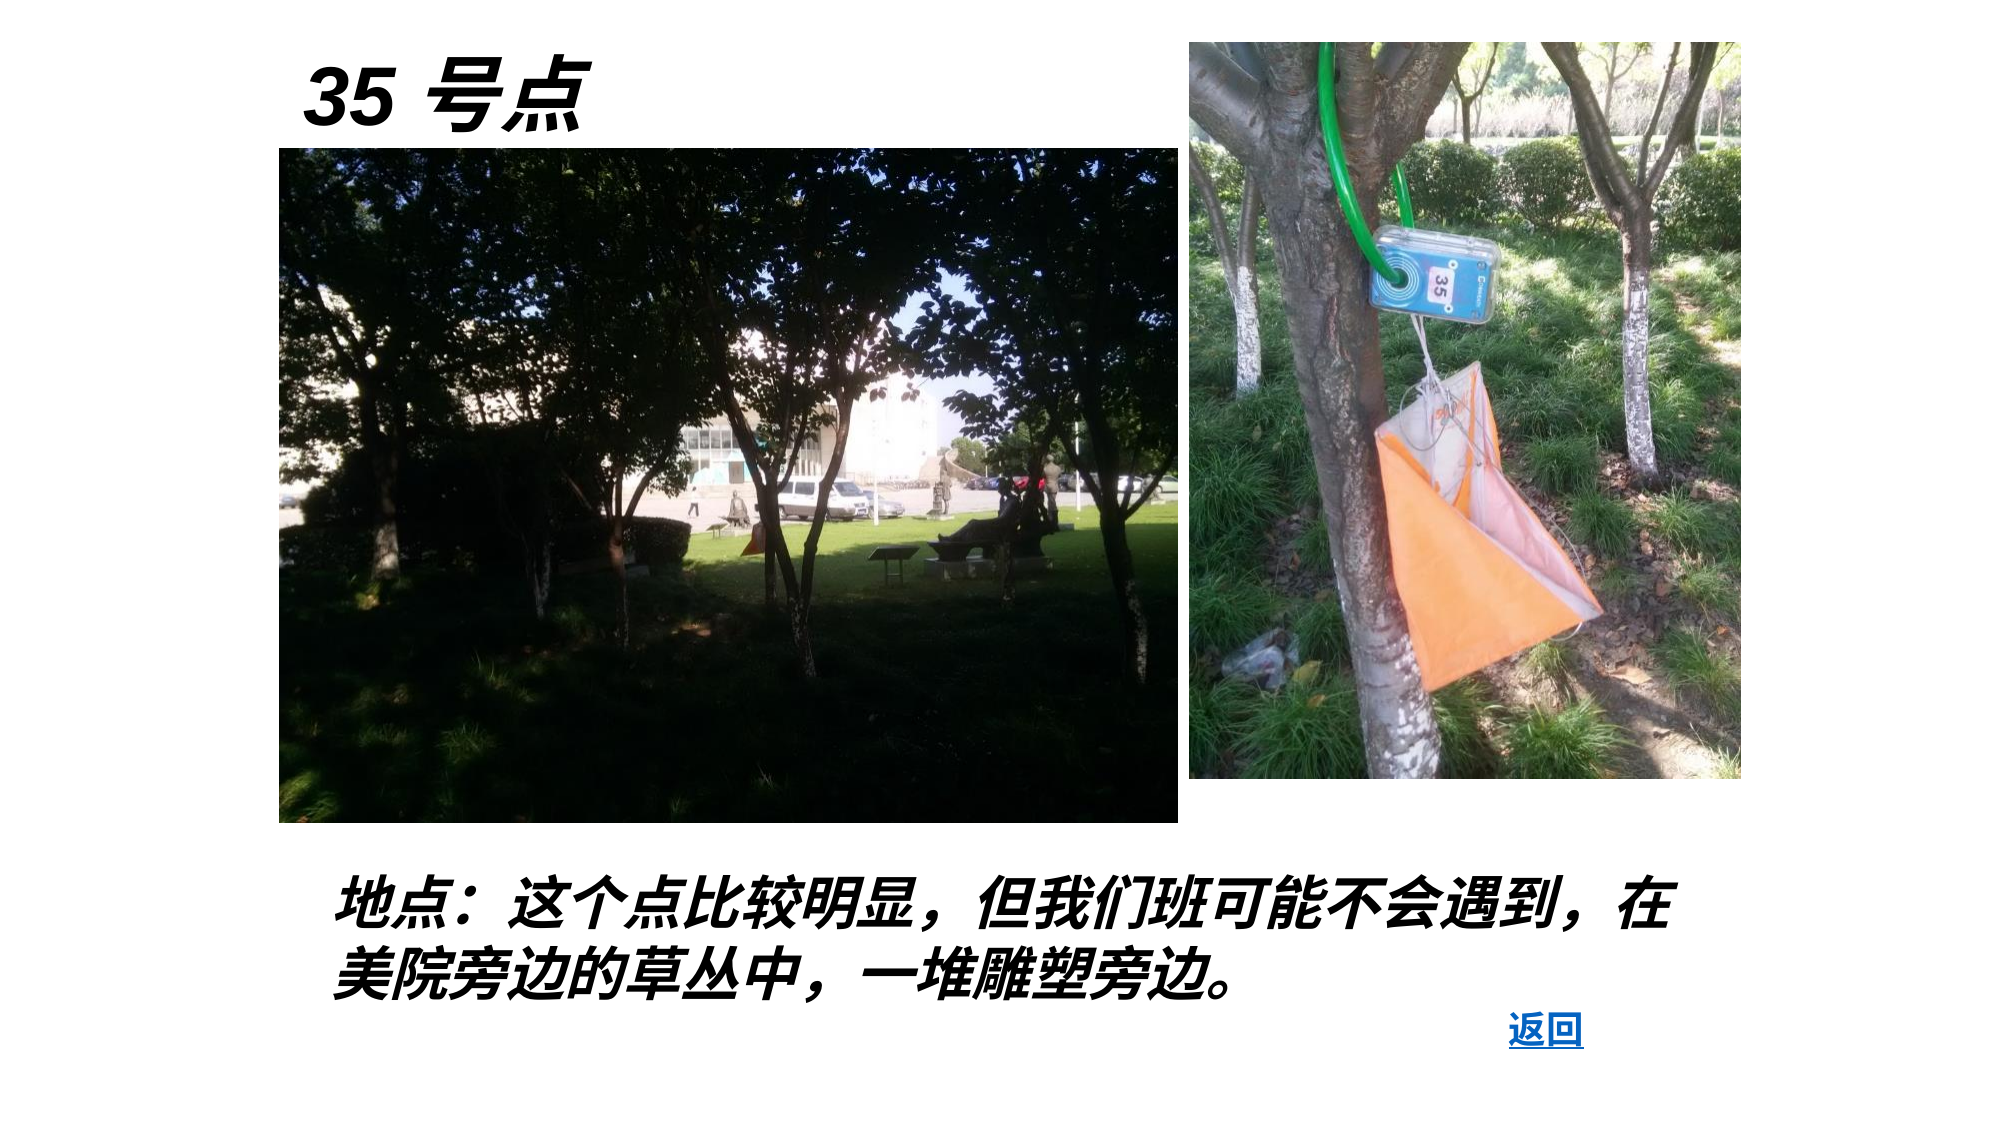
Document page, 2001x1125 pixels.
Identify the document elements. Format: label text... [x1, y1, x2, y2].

text_box 35号点 [288, 34, 623, 148]
picture [1188, 42, 1741, 779]
text_box 地点：这个点比较明显，但我们班可能不会遇到，在美院旁边的草丛中，一堆雕塑旁边。 [316, 859, 1709, 1014]
text_box 返回 [1494, 998, 1650, 1068]
picture [279, 148, 1178, 823]
